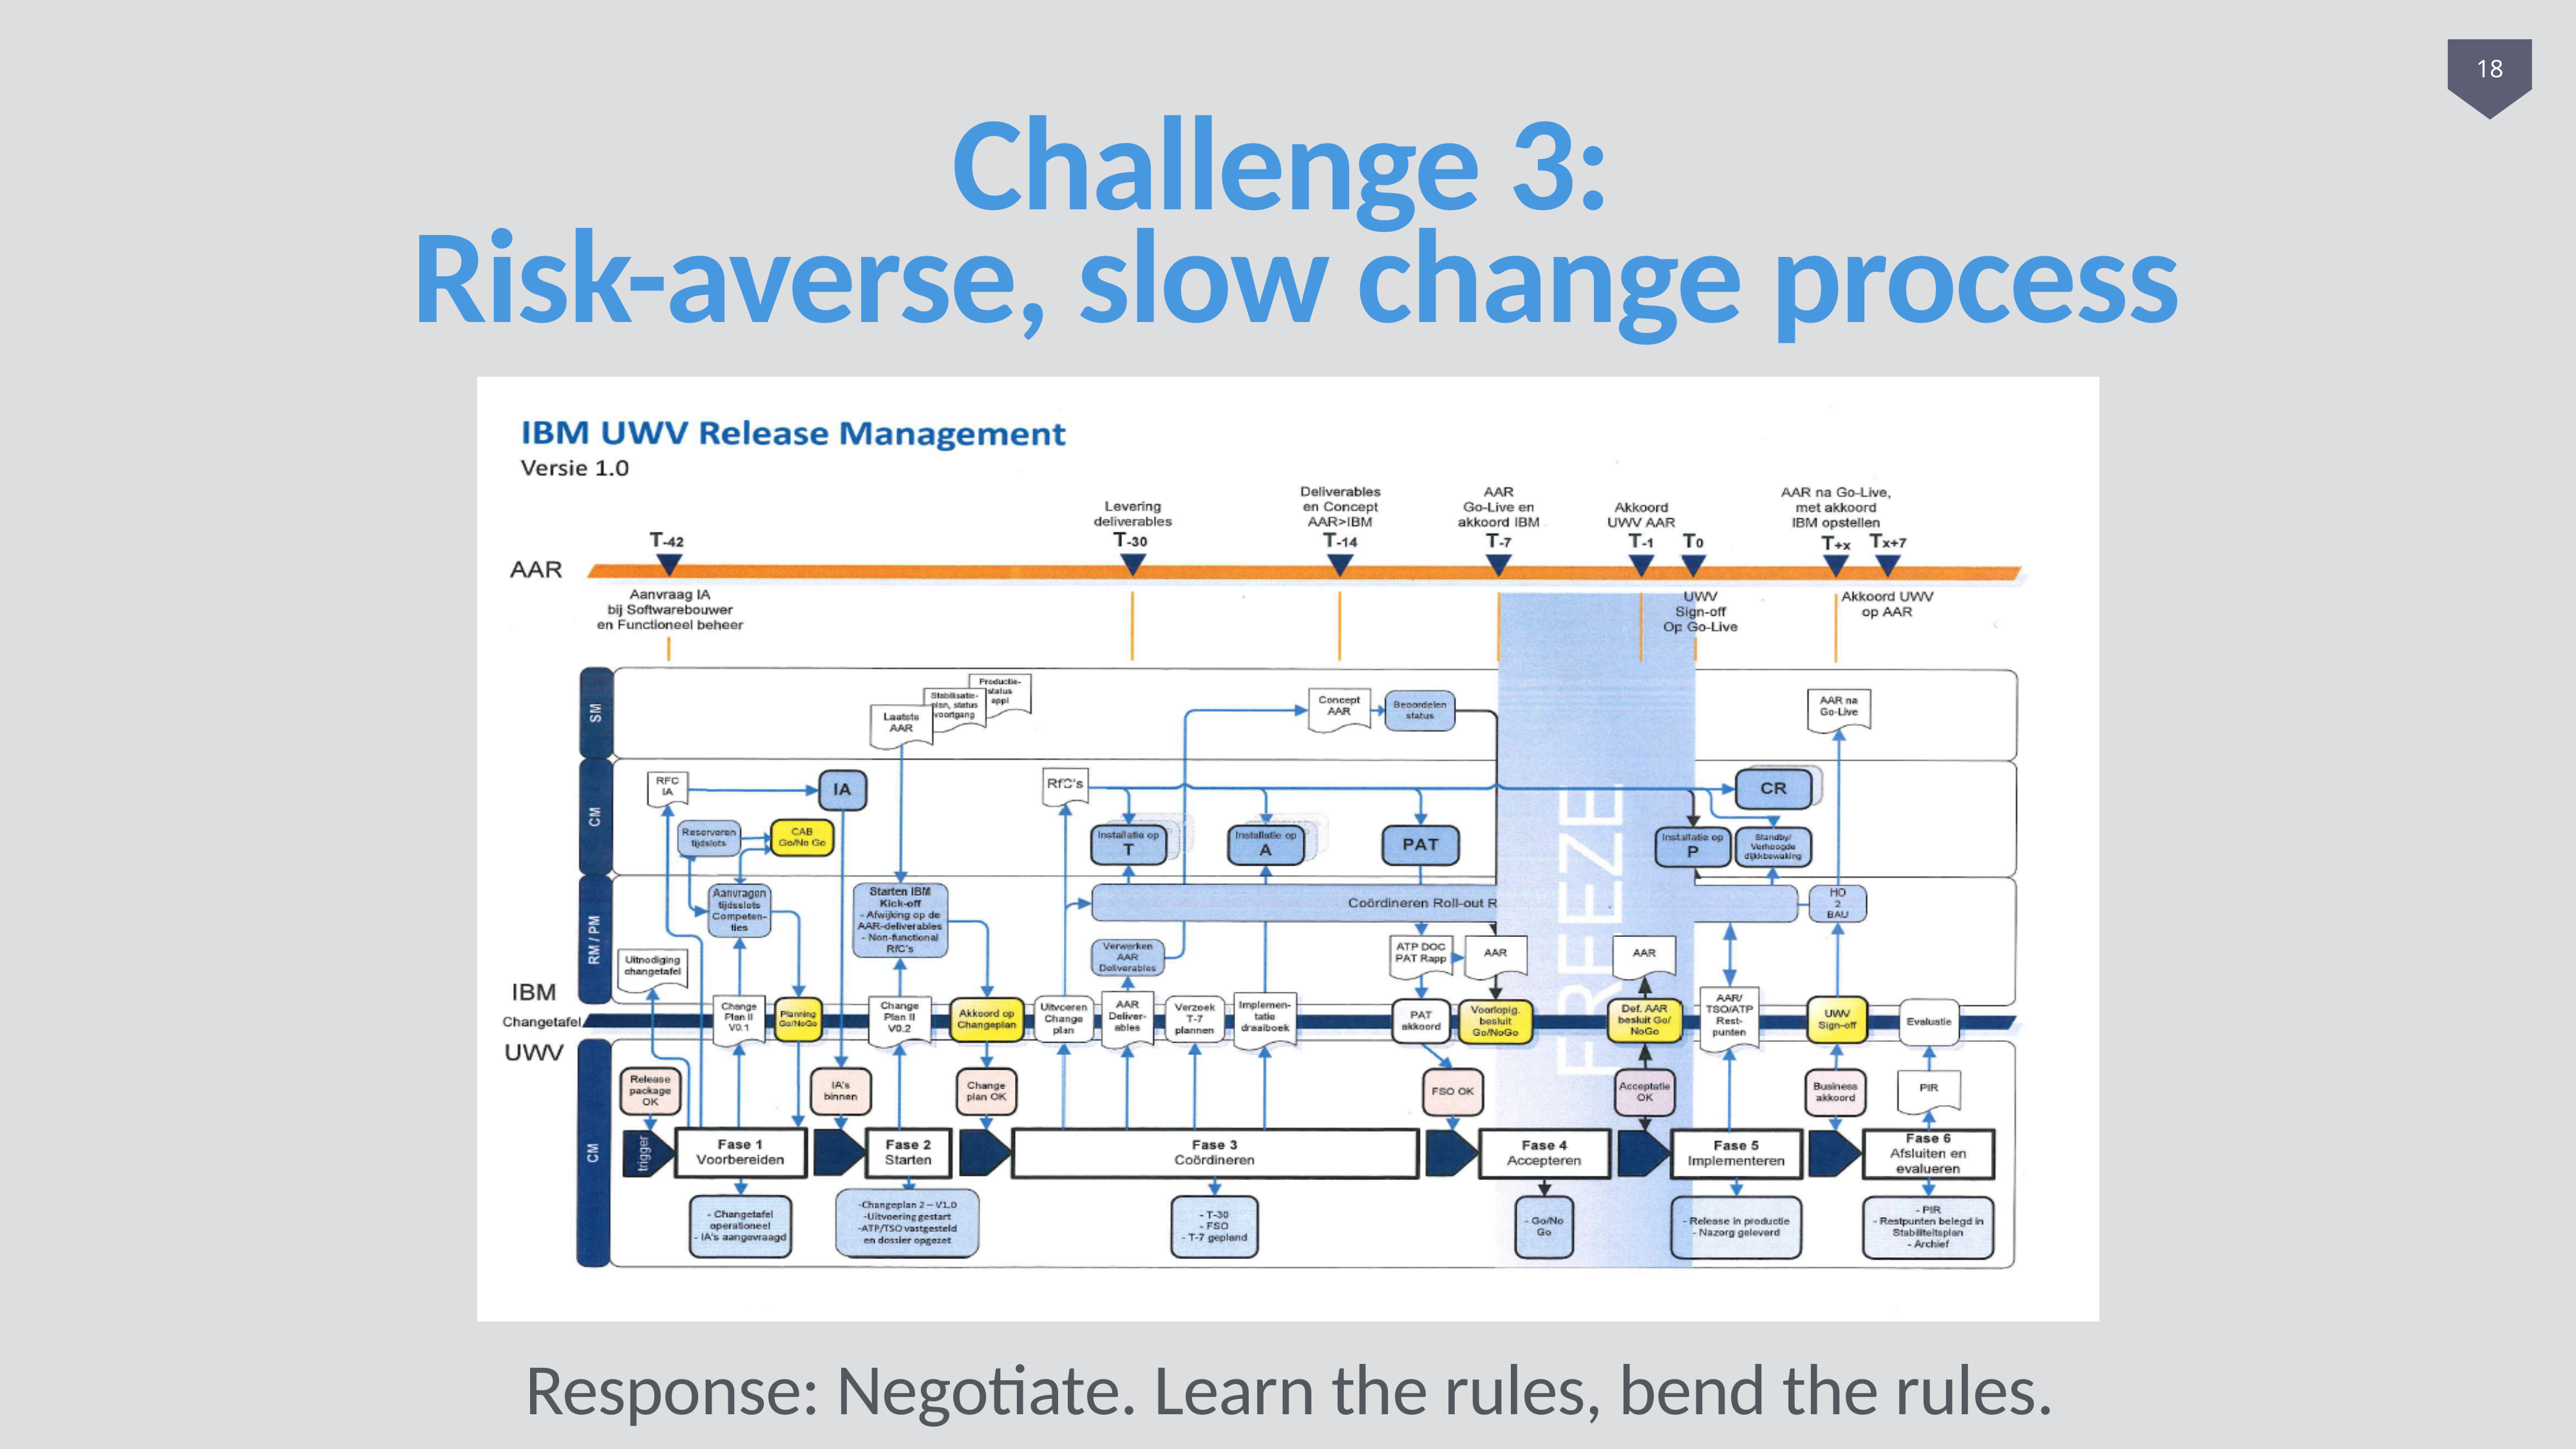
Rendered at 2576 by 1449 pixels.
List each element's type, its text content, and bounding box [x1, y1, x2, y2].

slide_number 18 [2467, 45, 2514, 100]
picture [477, 377, 2100, 1321]
text_box Challenge 3: Risk-averse, slow change process [126, 112, 2467, 353]
text_box Response: Negotiate. Learn the rules, bend the rules. [278, 256, 2079, 1437]
